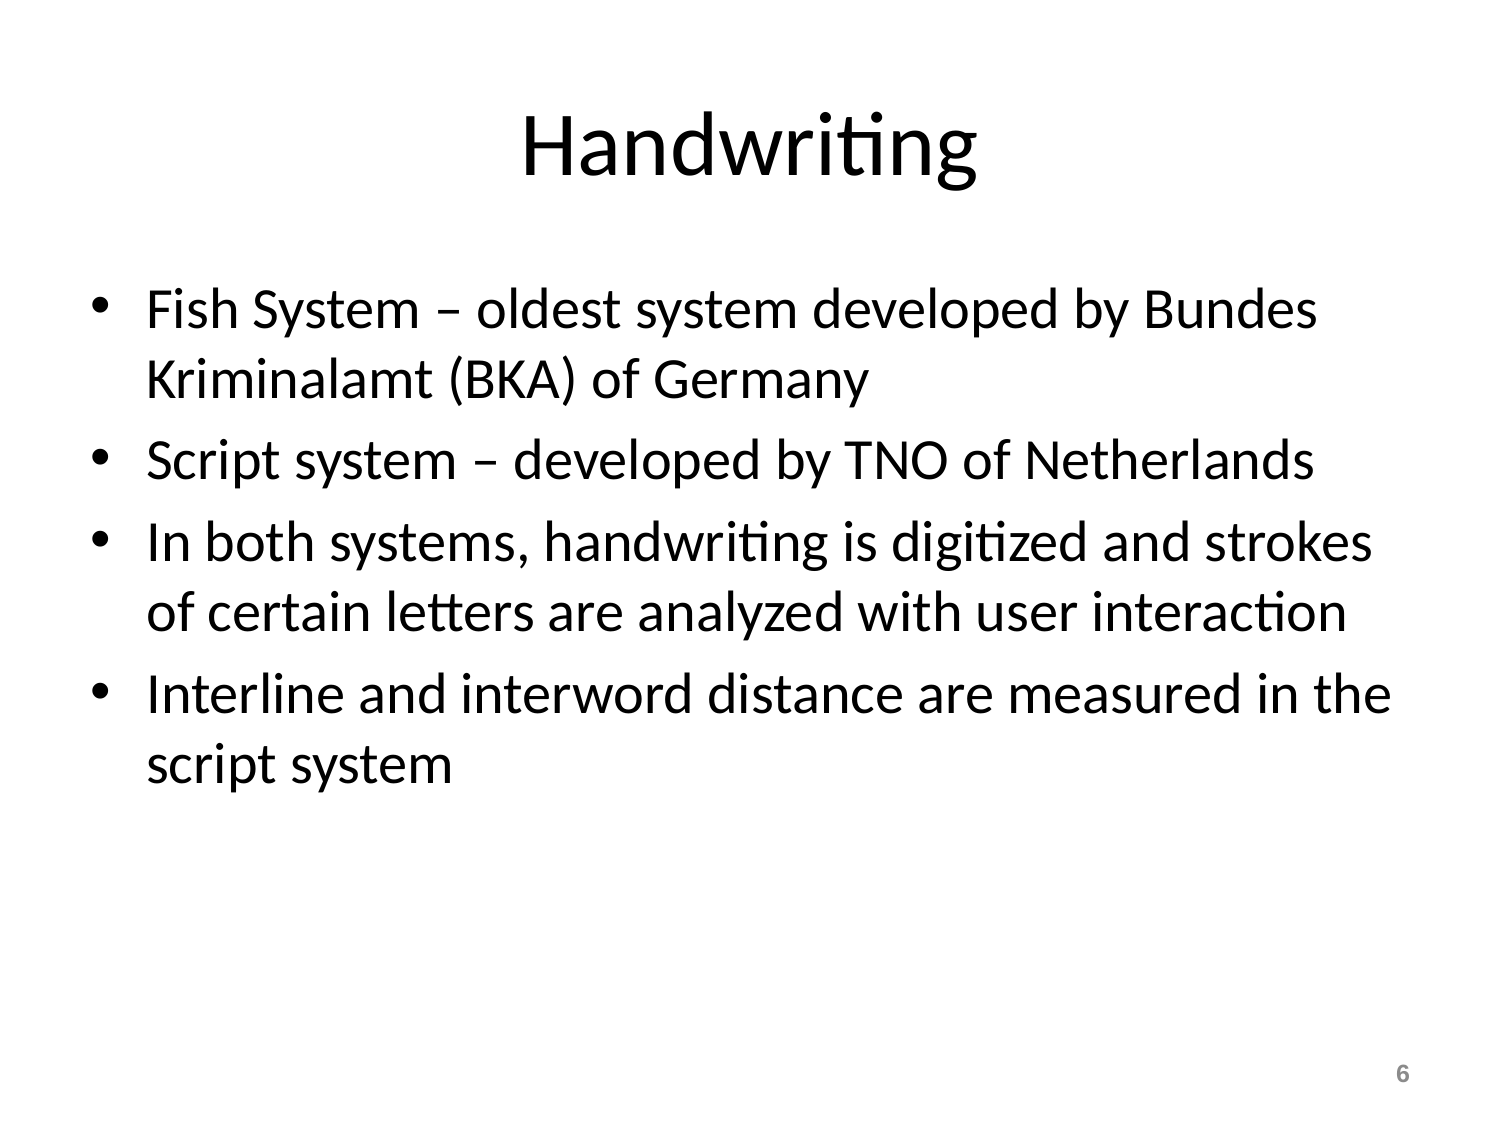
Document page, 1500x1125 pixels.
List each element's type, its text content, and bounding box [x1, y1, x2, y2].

list Fish System – oldest system developed by Bundes Kriminalamt (BKA) of Germany Script system – developed by TNO of Netherlands In both systems, handwriting is digitized and strokes of certain letters are analyzed with user interaction Interline and interword distance are measured in the script system [75, 262, 1425, 1005]
title Handwriting [75, 45, 1425, 233]
slide_number 6 [1074, 1042, 1425, 1103]
